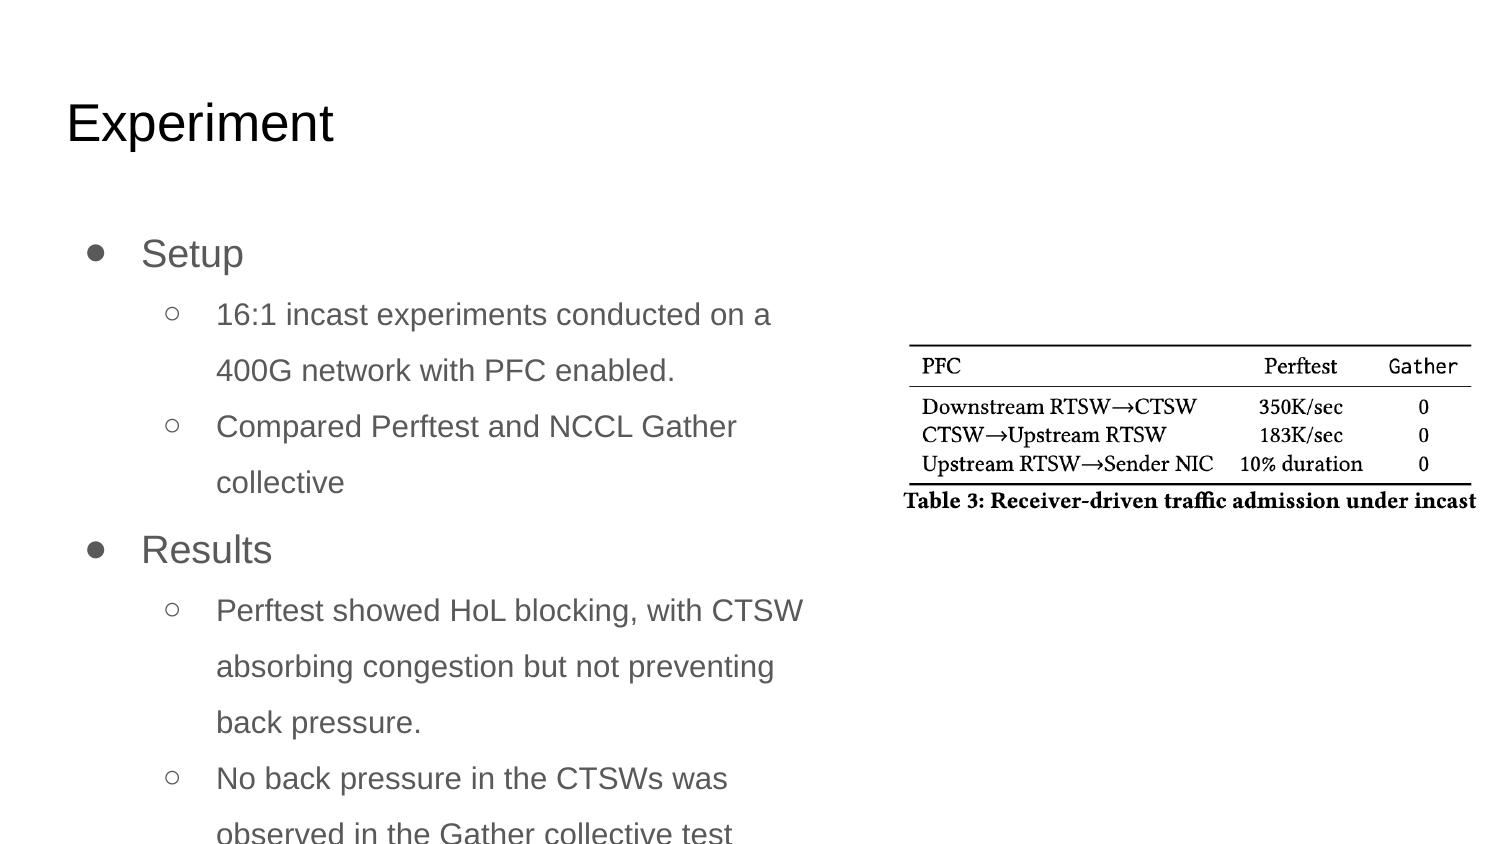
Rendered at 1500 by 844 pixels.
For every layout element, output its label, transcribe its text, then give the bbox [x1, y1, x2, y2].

picture [886, 313, 1494, 530]
title Experiment [51, 72, 1449, 167]
list Setup 16:1 incast experiments conducted on a 400G network with PFC enabled. Compared Perftest and NCCL Gather collective Results Perftest showed HoL blocking, with CTSW absorbing congestion but not preventing back pressure. No back pressure in the CTSWs was observed in the Gather collective test [51, 189, 852, 844]
